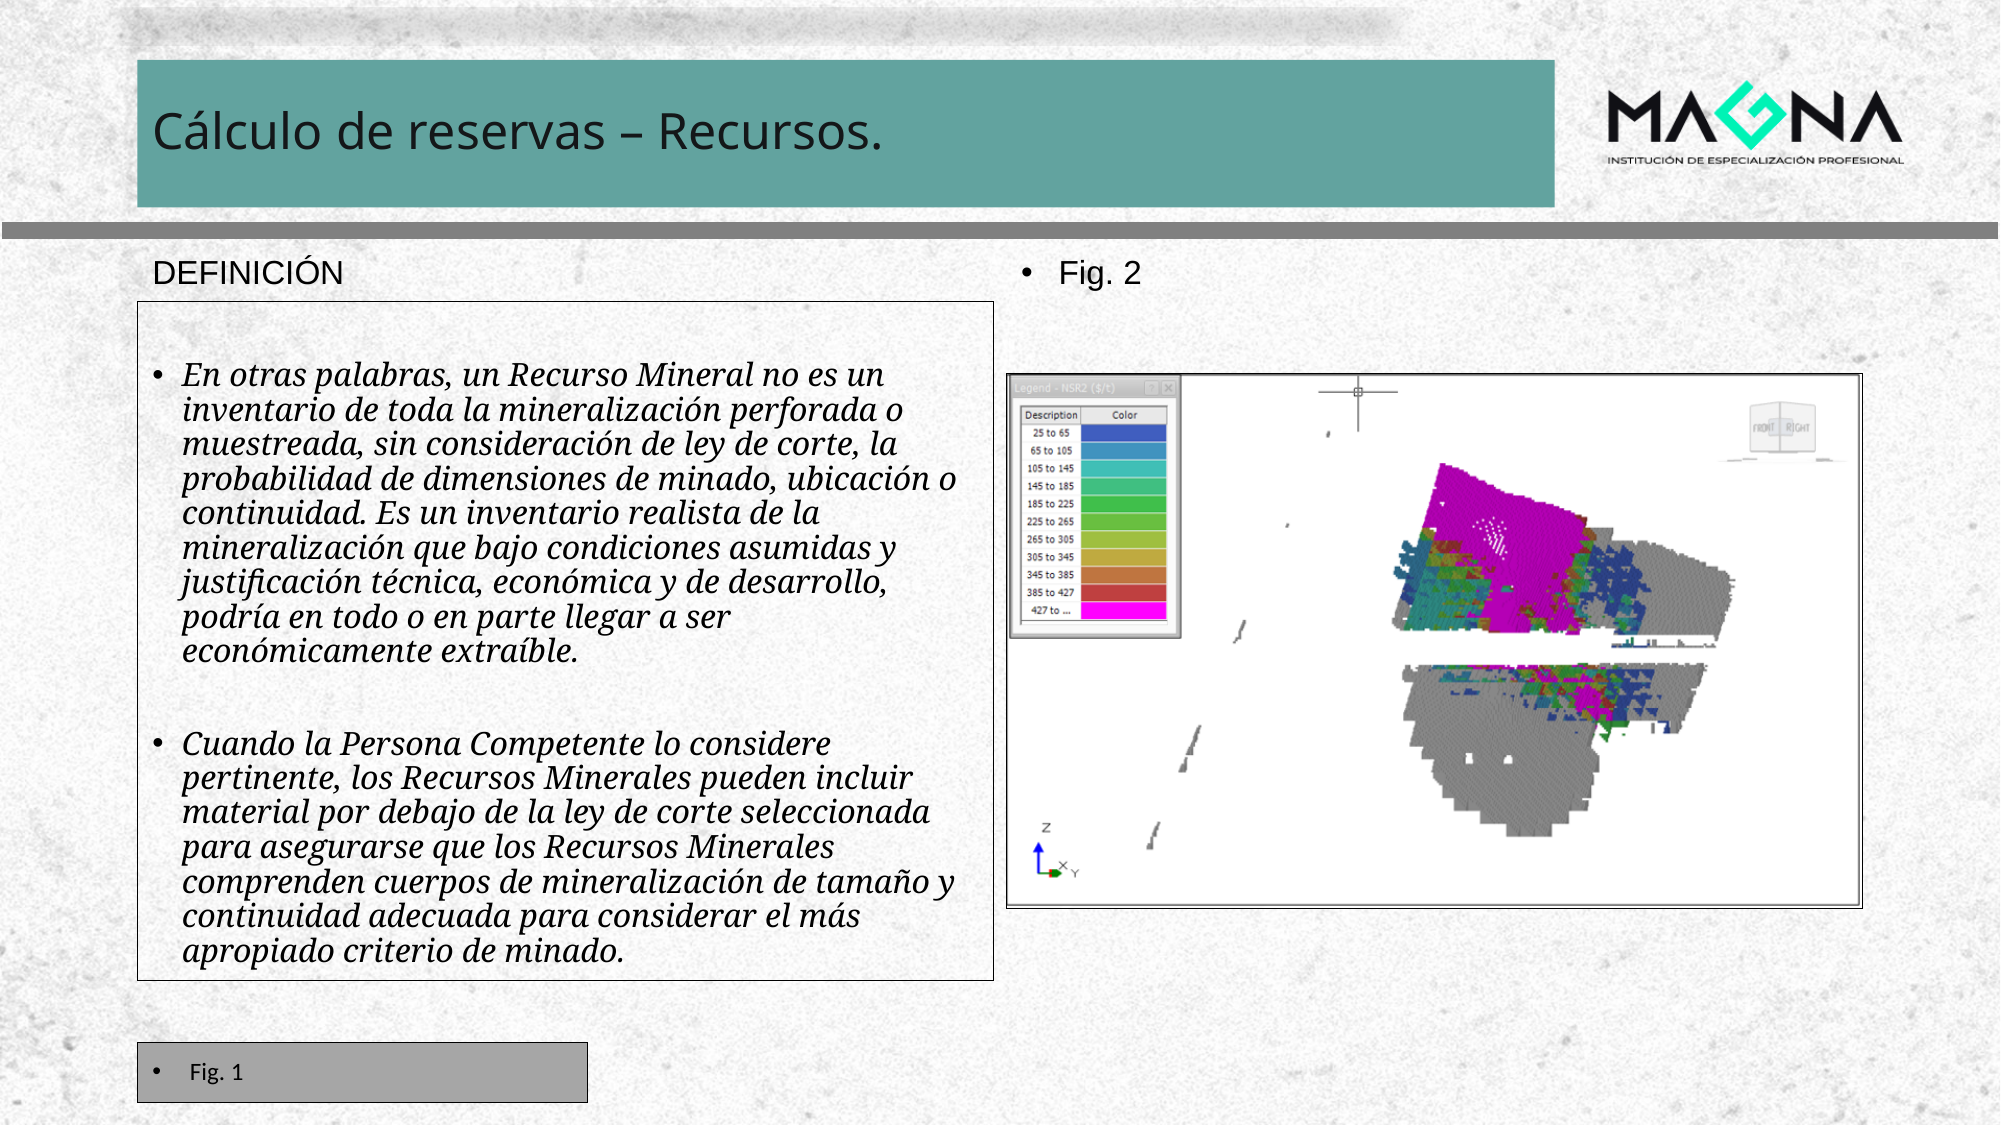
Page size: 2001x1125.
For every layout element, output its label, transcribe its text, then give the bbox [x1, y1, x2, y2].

list Fig. 2 [1006, 253, 1243, 295]
list Fig. 1 [137, 1042, 588, 1103]
list En otras palabras, un Recurso Mineral no es un inventario de toda la mineralización perforada o muestreada, sin consideración de ley de corte, la probabilidad de dimensiones de minado, ubicación o continuidad. Es un inventario realista de la mineralización que bajo condiciones asumidas y justificación técnica, económica y de desarrollo, podría en todo o en parte llegar a ser económicamente extraíble. Cuando la Persona Competente lo considere pertinente, los Recursos Minerales pueden incluir material por debajo de la ley de corte seleccionada para asegurarse que los Recursos Minerales comprenden cuerpos de mineralización de tamaño y continuidad adecuada para considerar el más apropiado criterio de minado. [137, 301, 994, 981]
list DEFINICIÓN [137, 253, 492, 295]
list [1006, 373, 1863, 909]
picture [0, 0, 2001, 1125]
title Cálculo de reservas – Recursos. [137, 59, 1555, 208]
